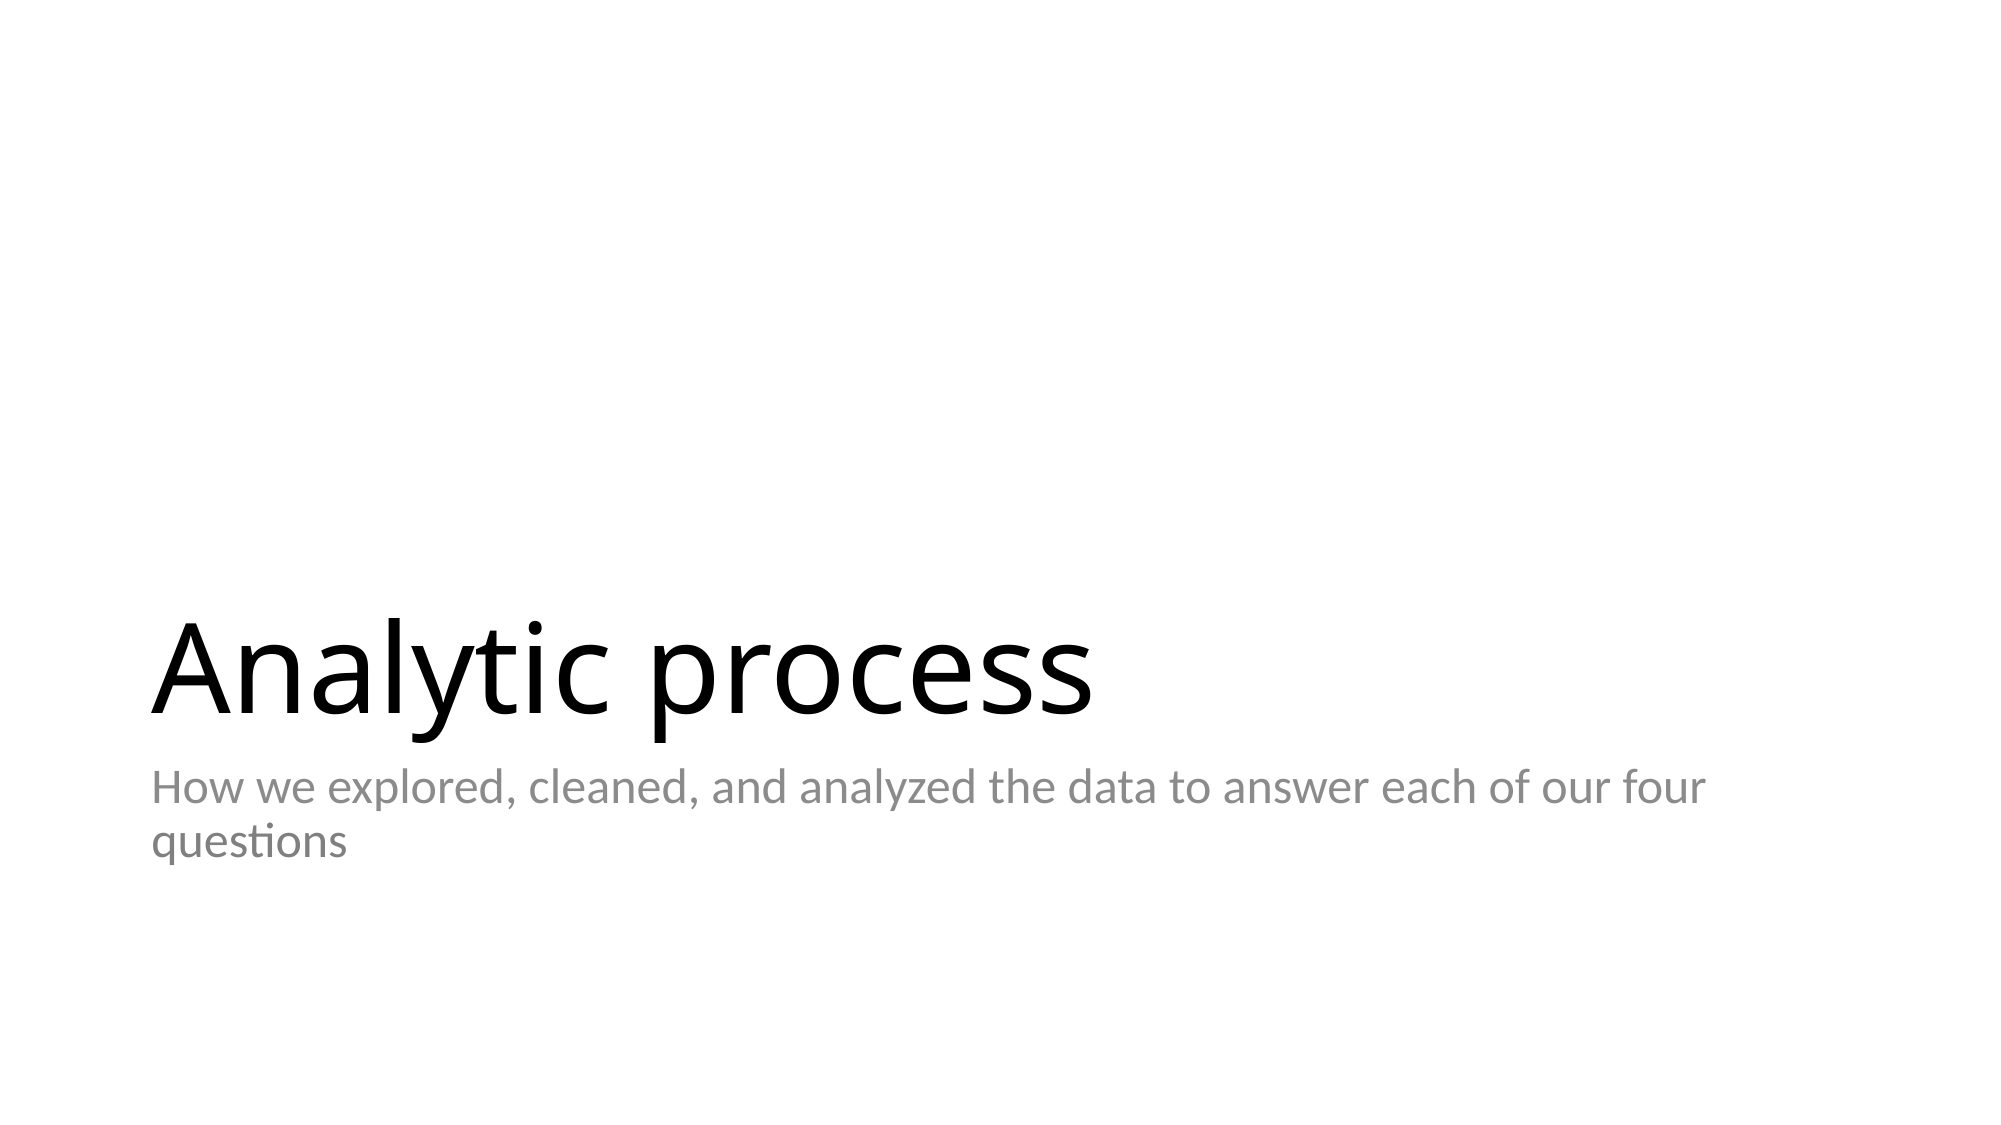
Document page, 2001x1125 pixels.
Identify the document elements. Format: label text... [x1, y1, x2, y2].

title Analytic process [136, 280, 1862, 749]
list How we explored, cleaned, and analyzed the data to answer each of our four questions [136, 752, 1862, 999]
